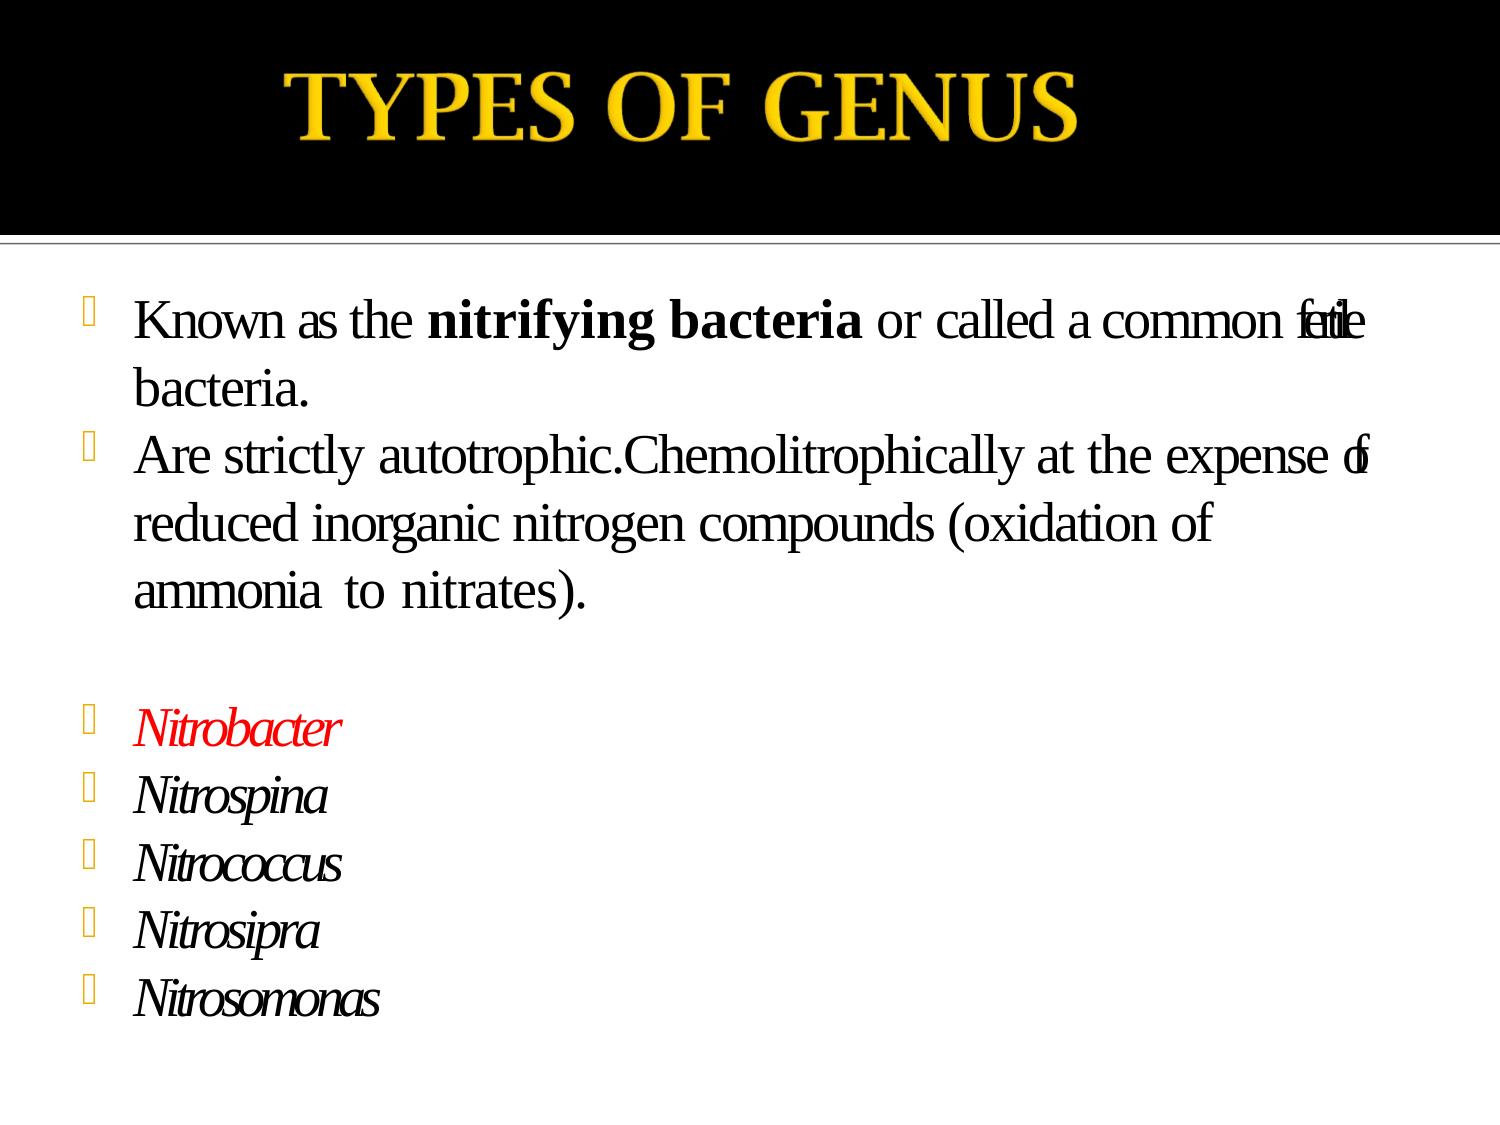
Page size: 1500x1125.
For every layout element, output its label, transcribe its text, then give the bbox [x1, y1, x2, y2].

text_box [2, 2, 1355, 210]
text_box Known as the nitrifying bacteria or called a common fertile bacteria. Are strictly autotrophic.Chemolitrophically at the expense of reduced inorganic nitrogen compounds (oxidation of ammonia to nitrates). Nitrobacter Nitrospina Nitrococcus Nitrosipra Nitrosomonas [73, 280, 1417, 1028]
